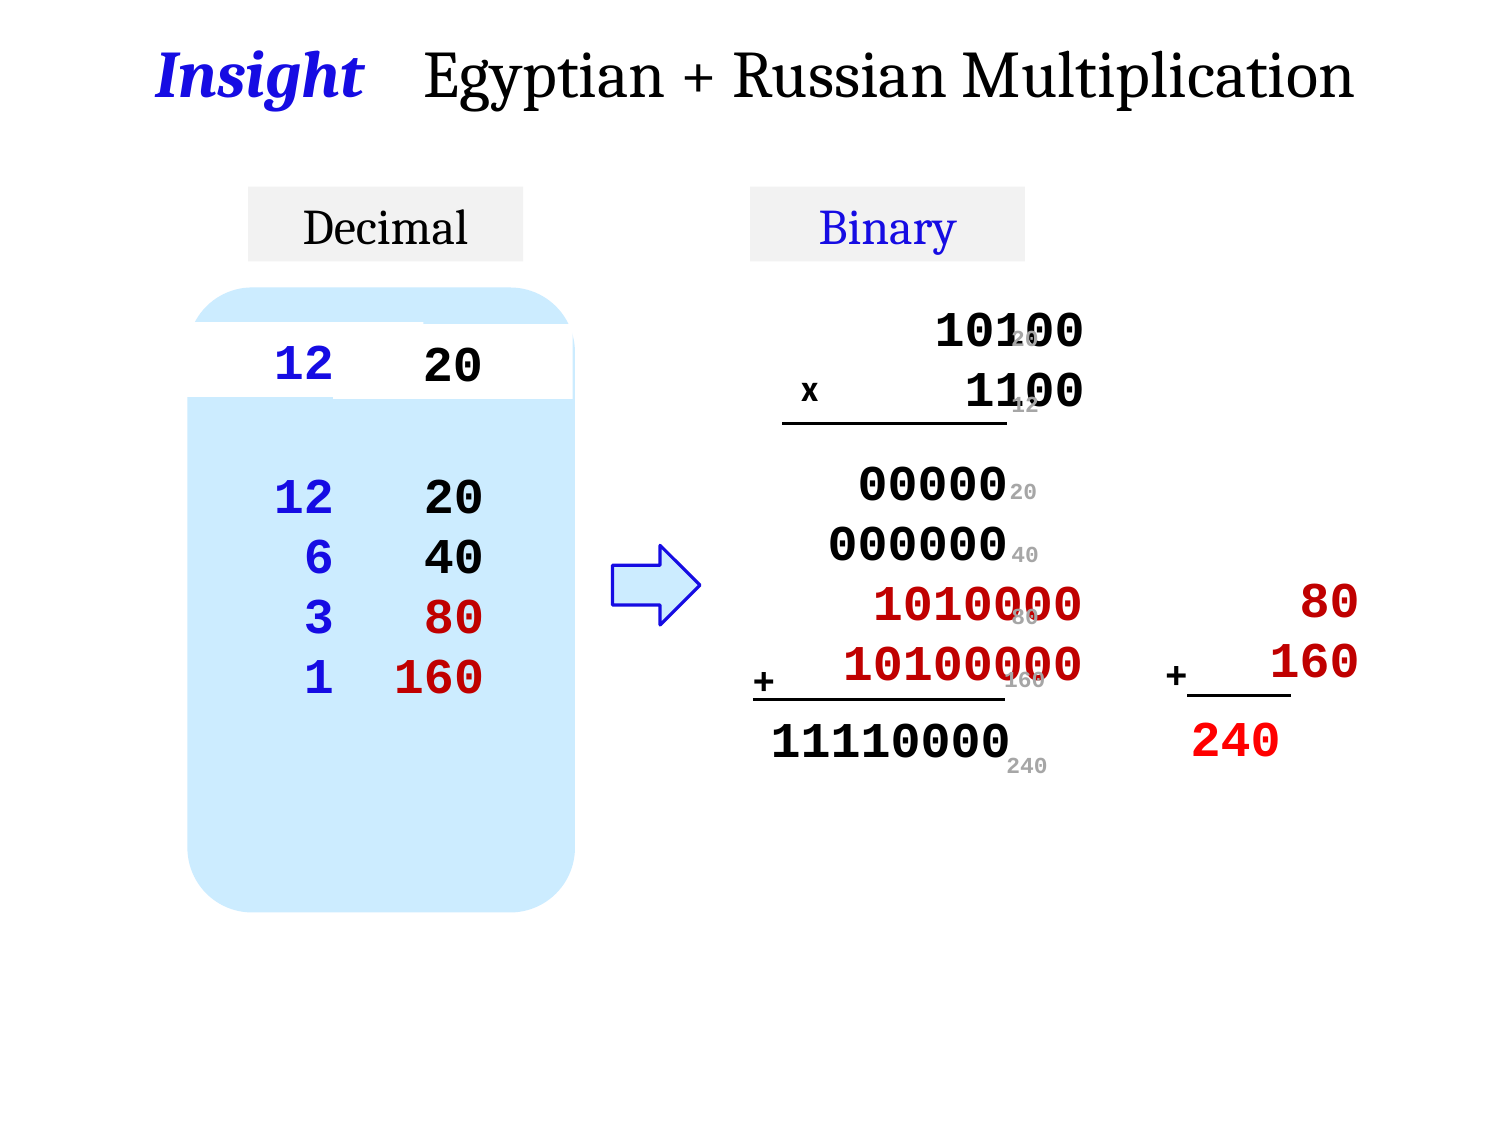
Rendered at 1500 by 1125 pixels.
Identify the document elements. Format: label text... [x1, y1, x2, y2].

text_box 80 160 [1104, 440, 1375, 746]
text_box [612, 545, 700, 625]
text_box 240 [991, 742, 1063, 785]
text_box 10100 1100 [709, 288, 1100, 424]
text_box [194, 287, 569, 324]
text_box 160 [989, 657, 1061, 700]
text_box 40 [996, 532, 1054, 575]
text_box 12 [183, 322, 424, 397]
text_box 12 20 6 40 3 80 1 160 [184, 456, 574, 822]
text_box Binary [750, 186, 1025, 262]
text_box 80 [996, 594, 1054, 637]
text_box 20 [333, 324, 573, 399]
text_box 00000 000000 1010000 10100000 [408, 442, 1098, 698]
text_box + [737, 649, 790, 710]
text_box 11110000 [755, 700, 1026, 775]
text_box x [786, 356, 834, 417]
text_box Insight Egyptian + Russian Multiplication [87, 23, 1425, 118]
text_box 240 [1175, 698, 1296, 774]
text_box [187, 698, 575, 913]
text_box 12 [996, 382, 1054, 425]
text_box 20 [994, 469, 1053, 512]
text_box Decimal [248, 186, 524, 262]
text_box + [1150, 643, 1203, 704]
text_box [187, 336, 575, 456]
text_box 20 [996, 315, 1054, 358]
